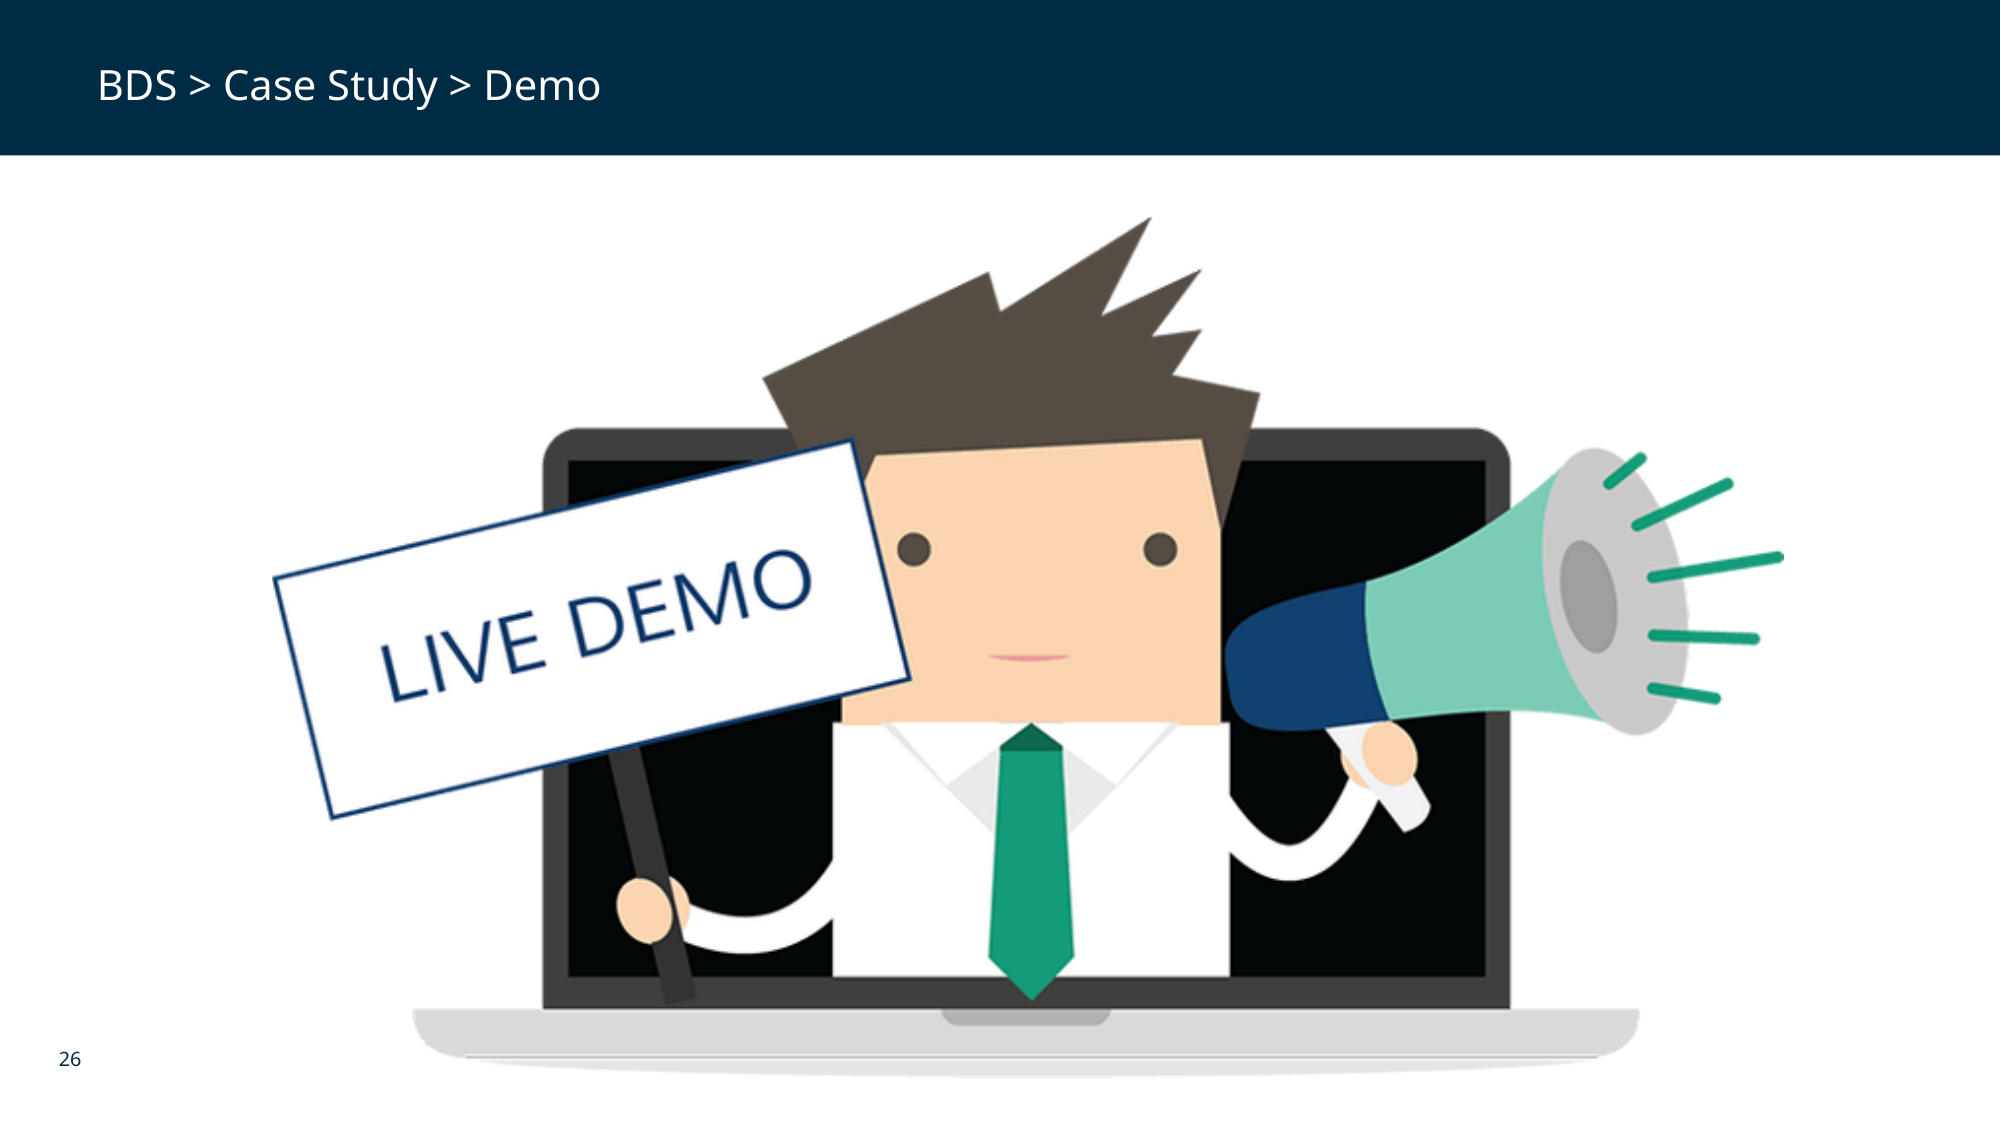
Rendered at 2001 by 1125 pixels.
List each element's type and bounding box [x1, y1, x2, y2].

text_box [0, 0, 2000, 156]
picture [272, 217, 1784, 1078]
